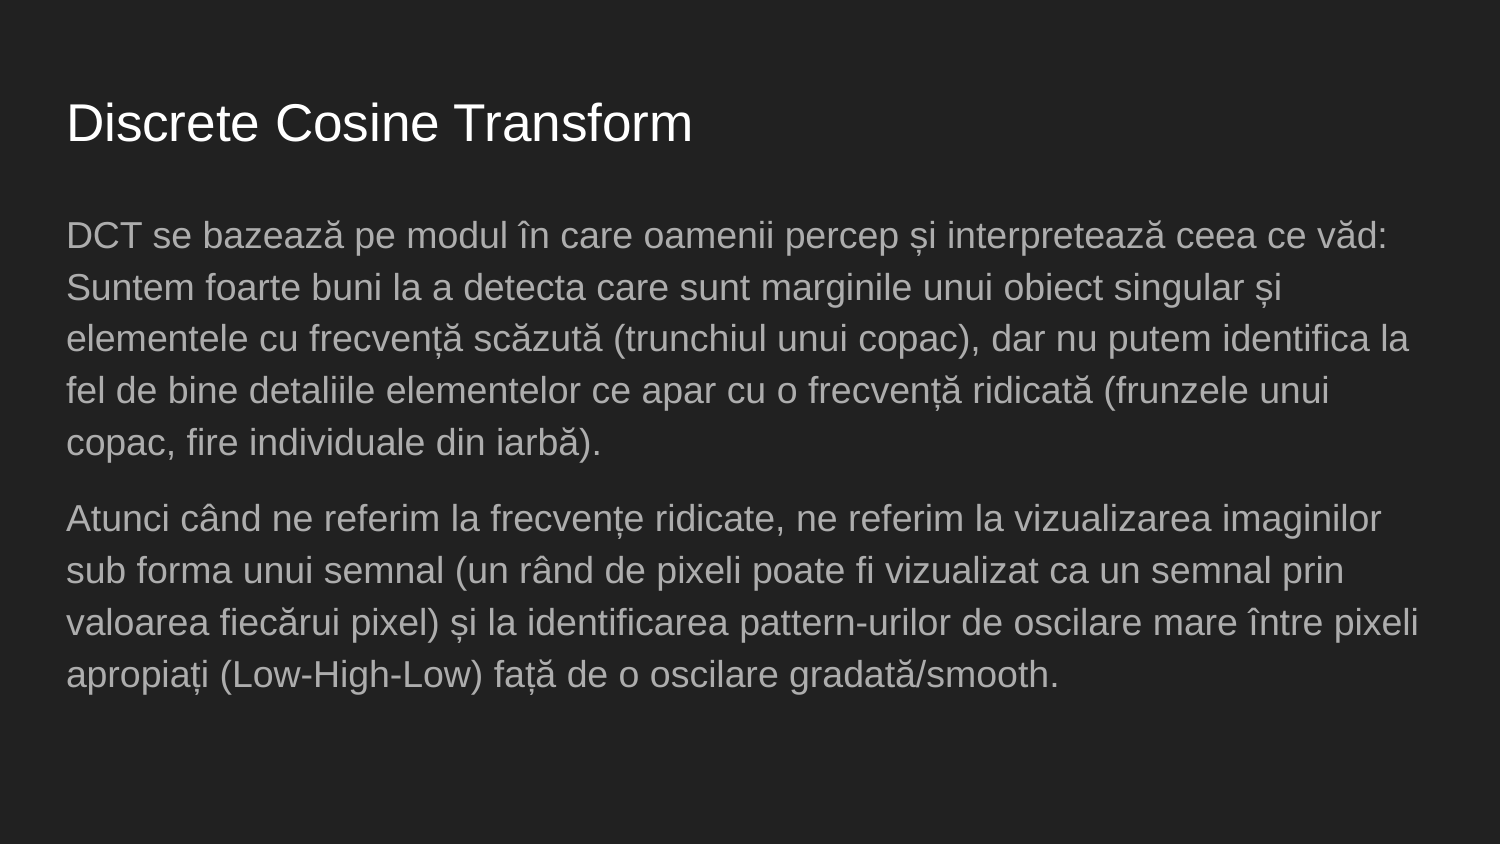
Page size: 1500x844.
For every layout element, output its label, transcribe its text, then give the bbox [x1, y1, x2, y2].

list DCT se bazează pe modul în care oamenii percep și interpretează ceea ce văd: Suntem foarte buni la a detecta care sunt marginile unui obiect singular și elementele cu frecvență scăzută (trunchiul unui copac), dar nu putem identifica la fel de bine detaliile elementelor ce apar cu o frecvență ridicată (frunzele unui copac, fire individuale din iarbă). Atunci când ne referim la frecvențe ridicate, ne referim la vizualizarea imaginilor sub forma unui semnal (un rând de pixeli poate fi vizualizat ca un semnal prin valoarea fiecărui pixel) și la identificarea pattern-urilor de oscilare mare între pixeli apropiați (Low-High-Low) față de o oscilare gradată/smooth. [51, 189, 1449, 750]
title Discrete Cosine Transform [51, 72, 1449, 167]
